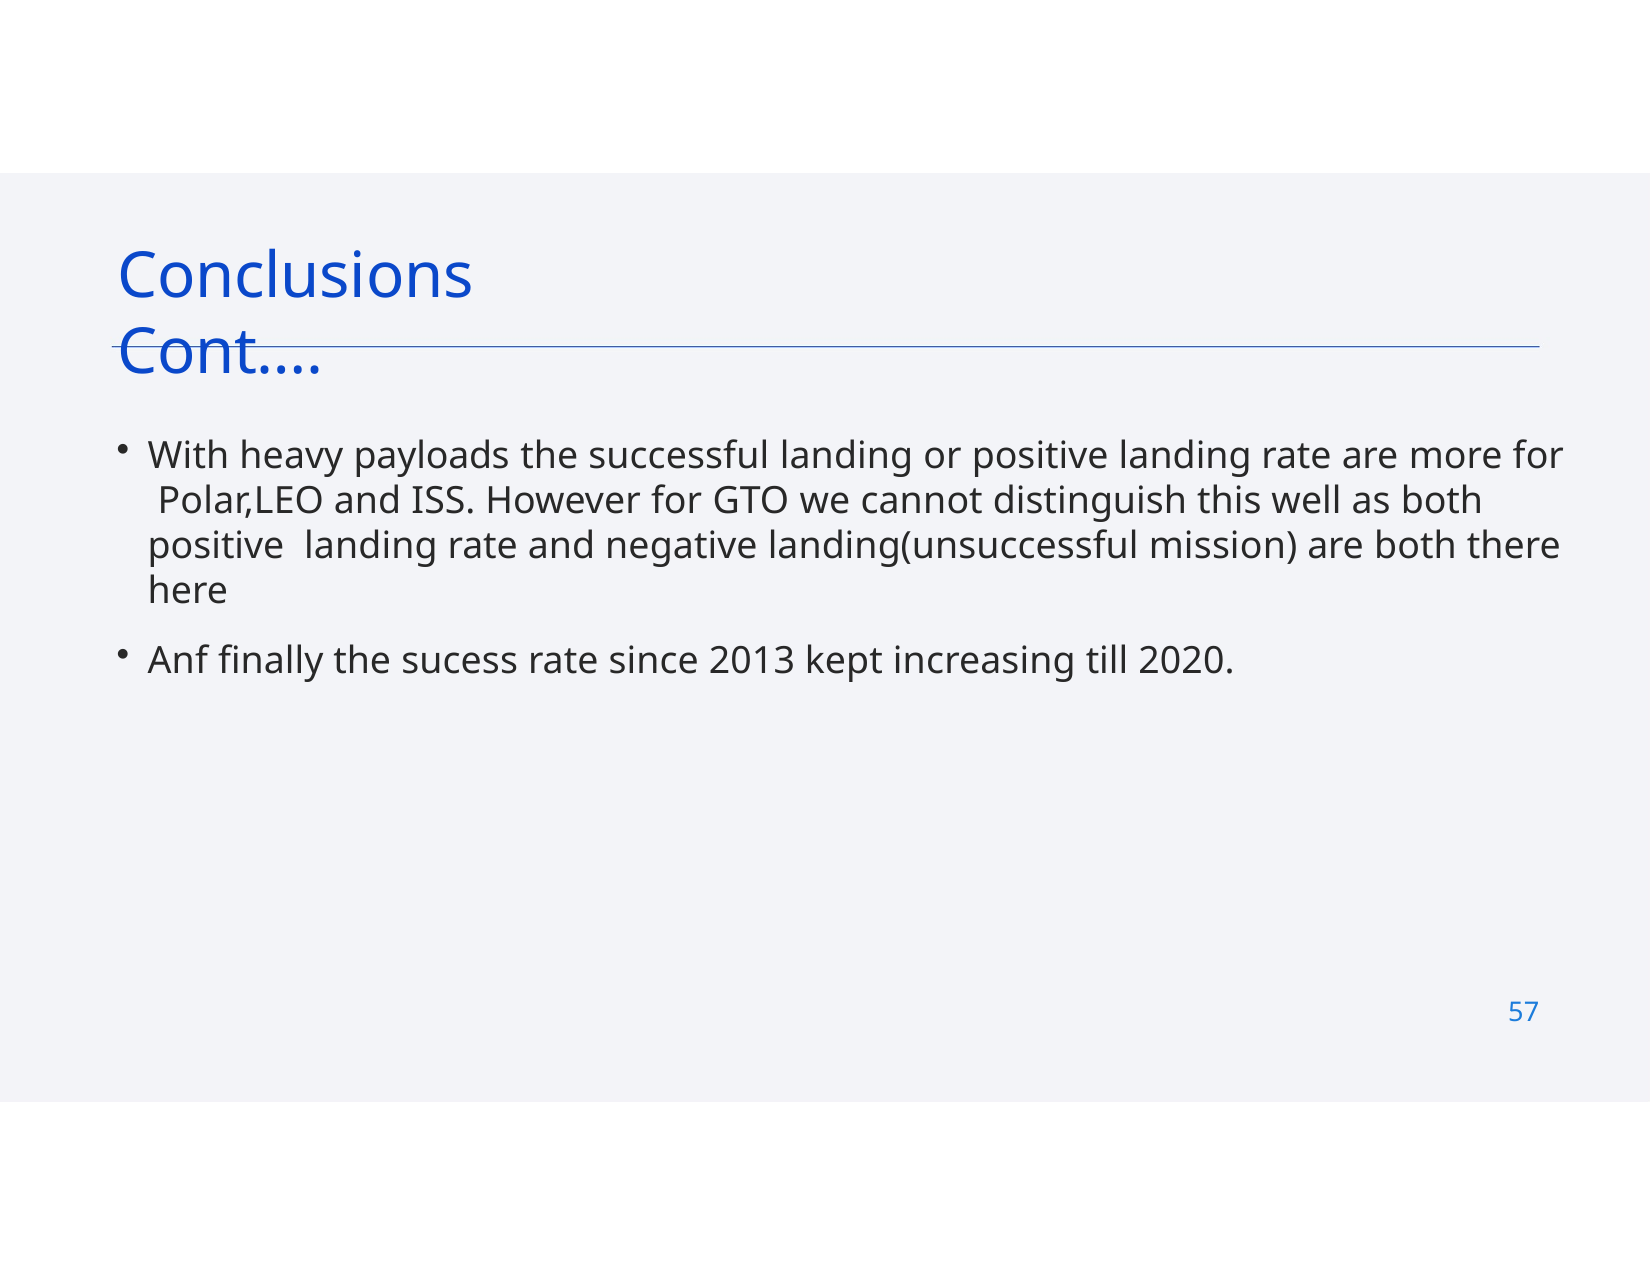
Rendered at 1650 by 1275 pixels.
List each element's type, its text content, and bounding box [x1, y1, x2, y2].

slide_number 57 [1501, 998, 1545, 1275]
text_box With heavy payloads the successful landing or positive landing rate are more for Polar,LEO and ISS. However for GTO we cannot distinguish this well as both positive landing rate and negative landing(unsuccessful mission) are both there here Anf finally the sucess rate since 2013 kept increasing till 2020. [114, 429, 1575, 681]
title Conclusions Cont…. [114, 231, 697, 447]
picture [0, 173, 1650, 1102]
